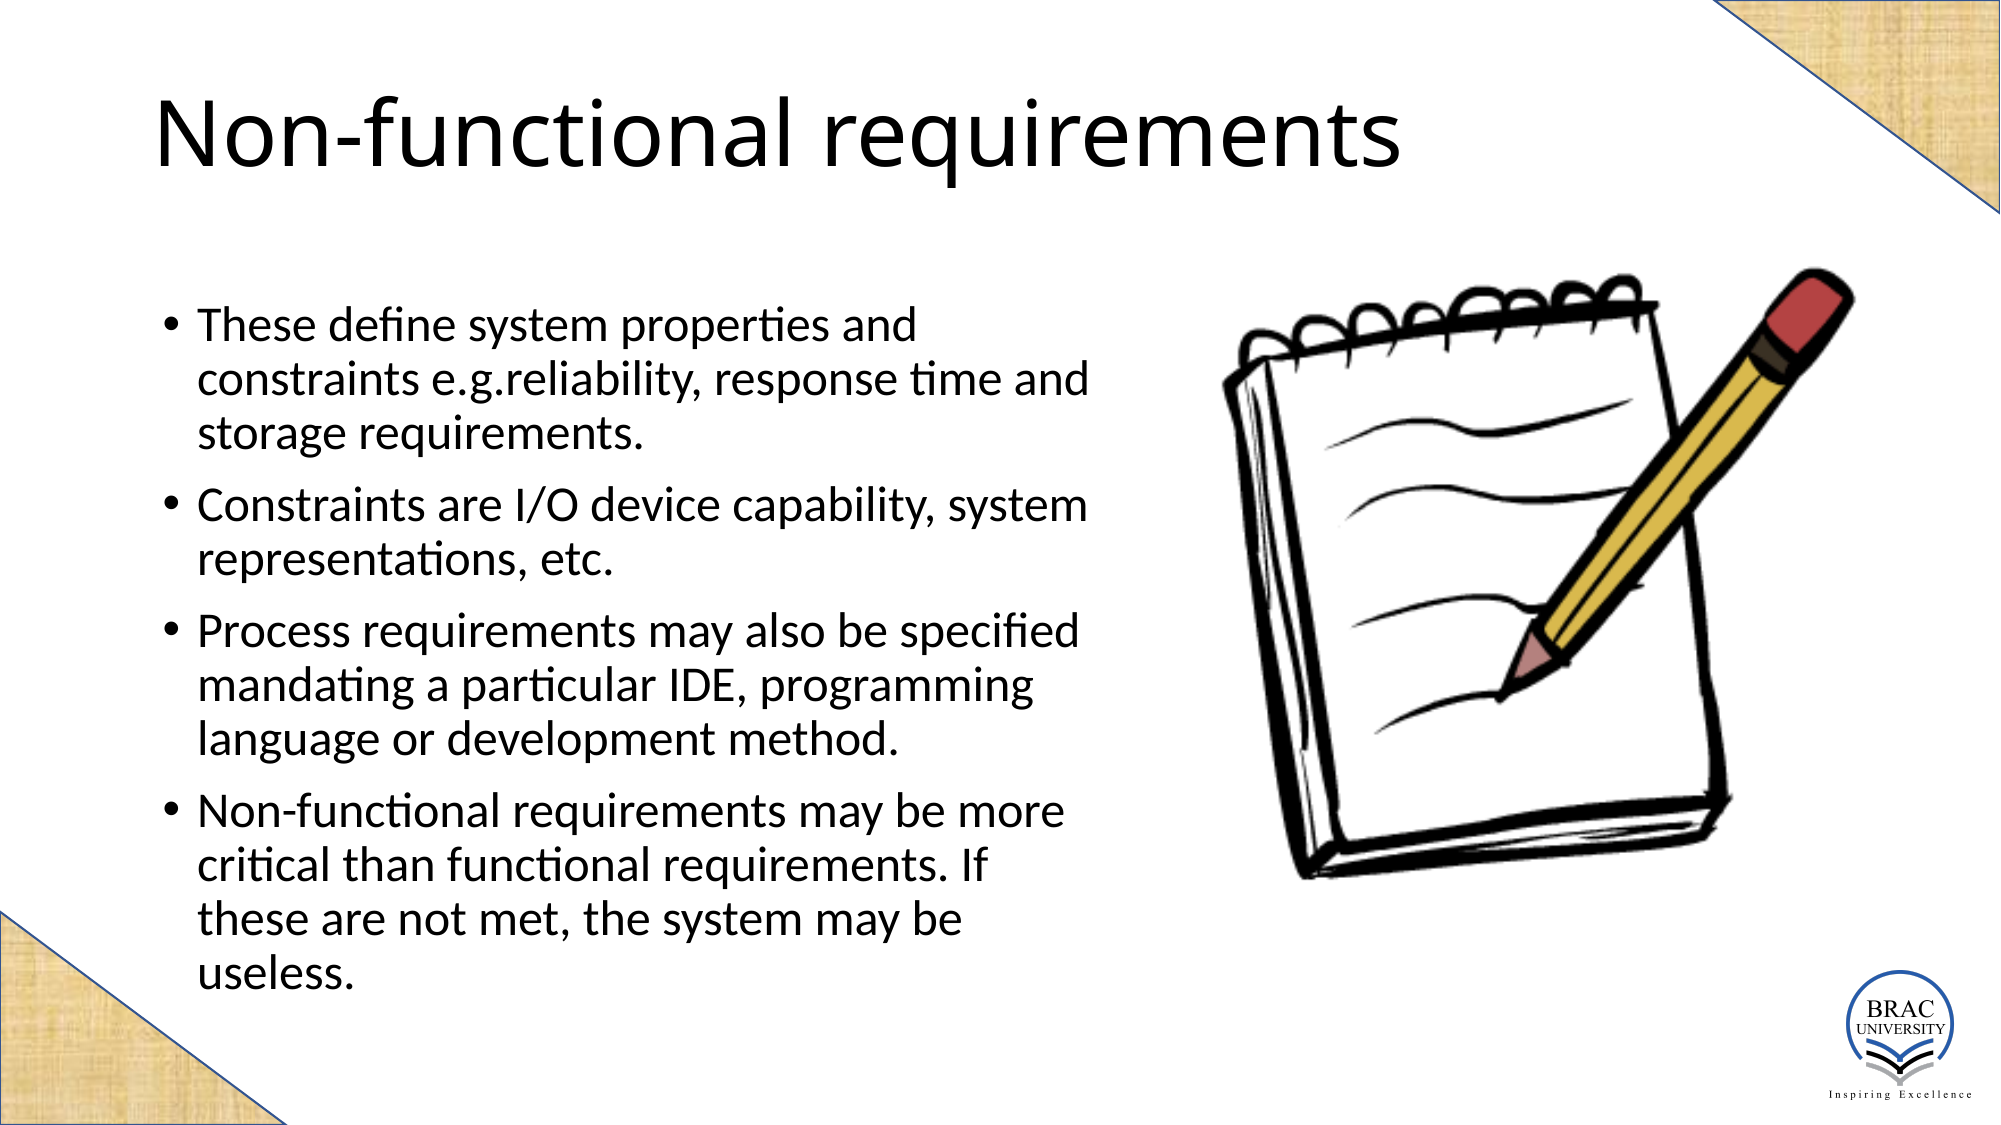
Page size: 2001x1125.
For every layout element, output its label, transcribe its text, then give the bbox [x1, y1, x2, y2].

picture [1829, 970, 1971, 1100]
title Non-functional requirements [137, 59, 1863, 214]
text_box [0, 910, 288, 1125]
text_box [1712, 0, 2000, 215]
list These define system properties and constraints e.g.reliability, response time and storage requirements. Constraints are I/O device capability, system representations, etc. Process requirements may also be specified mandating a particular IDE, programming language or development method. Non-functional requirements may be more critical than functional requirements. If these are not met, the system may be useless. [147, 213, 1108, 1059]
picture [1182, 231, 1863, 912]
